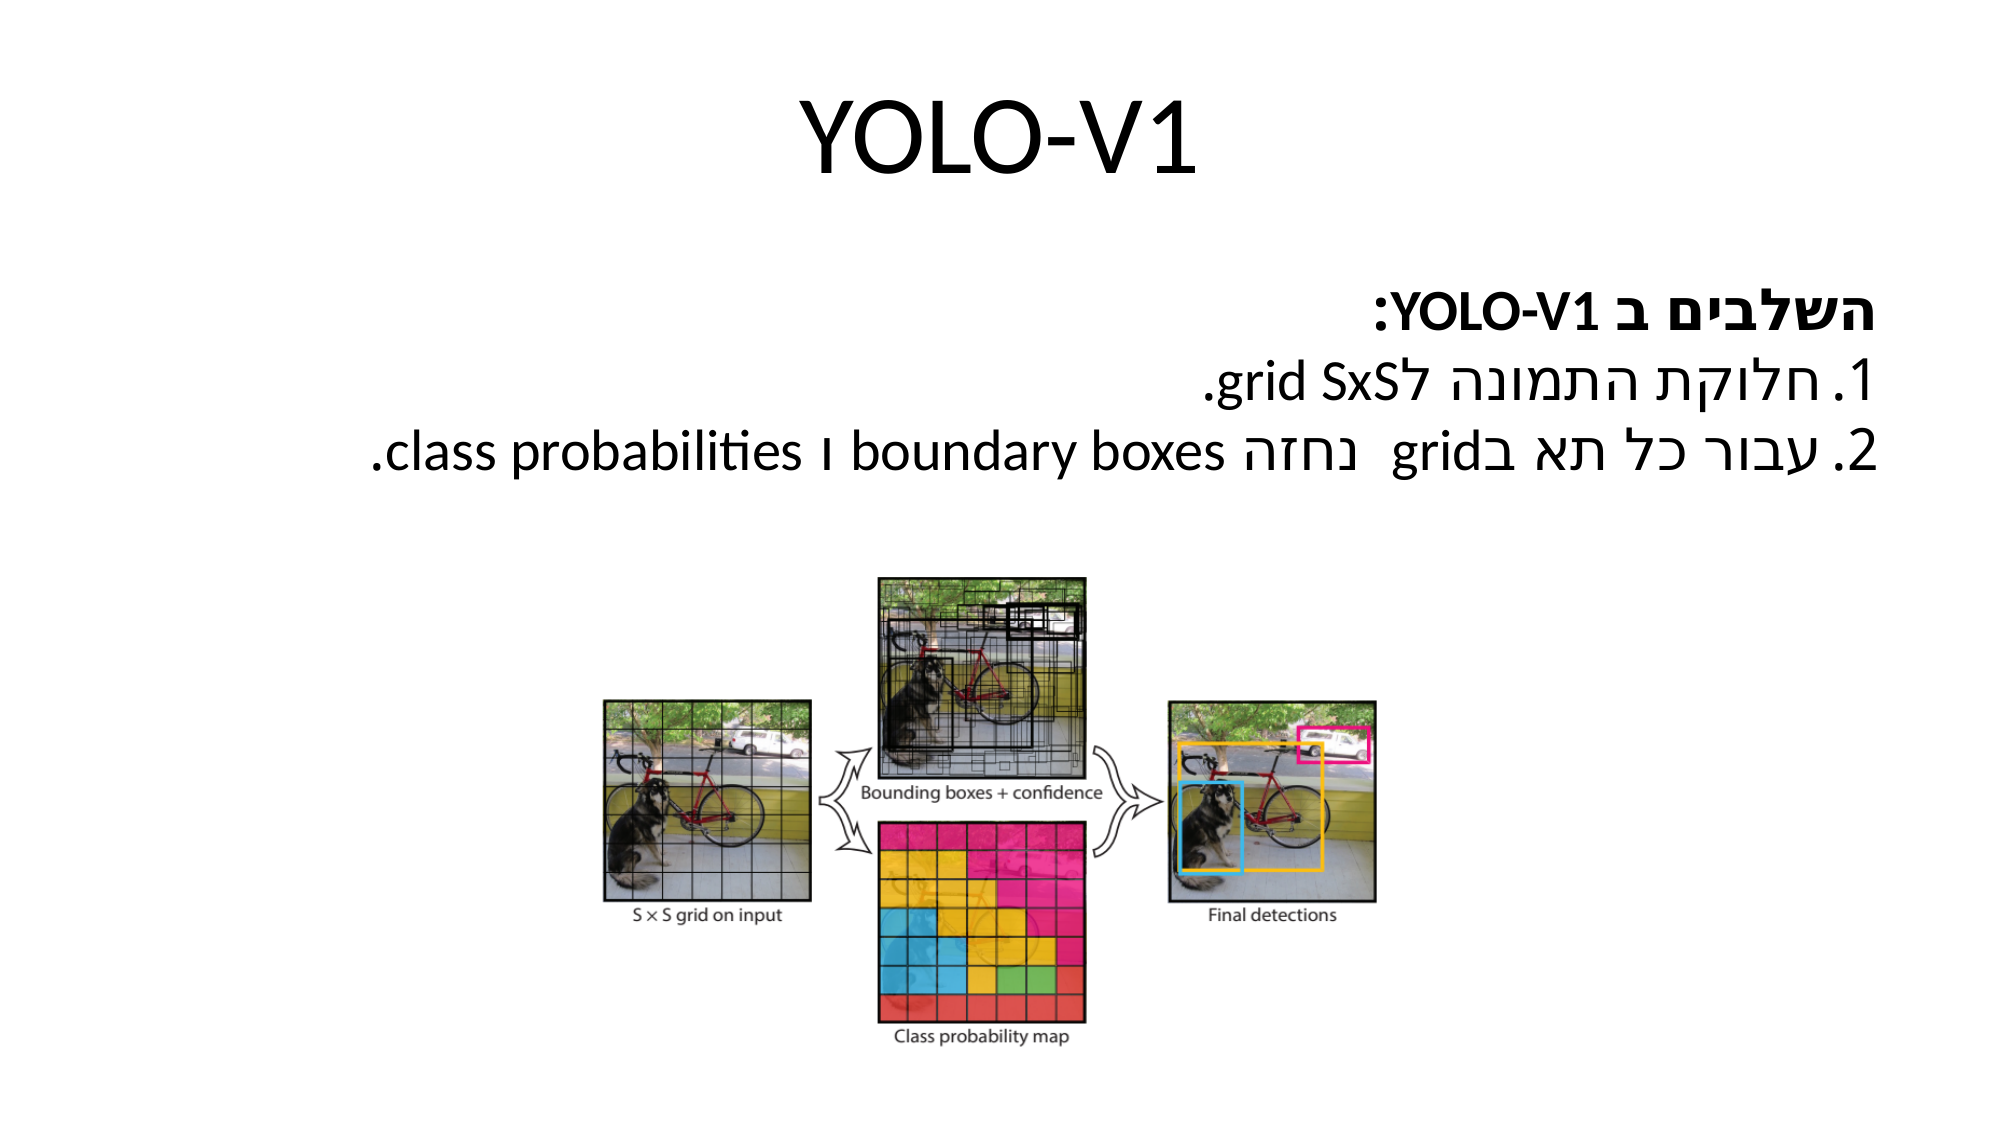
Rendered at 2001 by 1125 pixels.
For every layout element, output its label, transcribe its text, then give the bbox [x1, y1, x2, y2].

text_box YOLO-V1 [784, 53, 1216, 204]
text_box השלבים ב YOLO-V1: חלוקת התמונה לgrid SxS. עבור כל תא בgrid נחזה boundary boxes ו class probabilities. [0, 264, 1894, 560]
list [564, 552, 1436, 1057]
